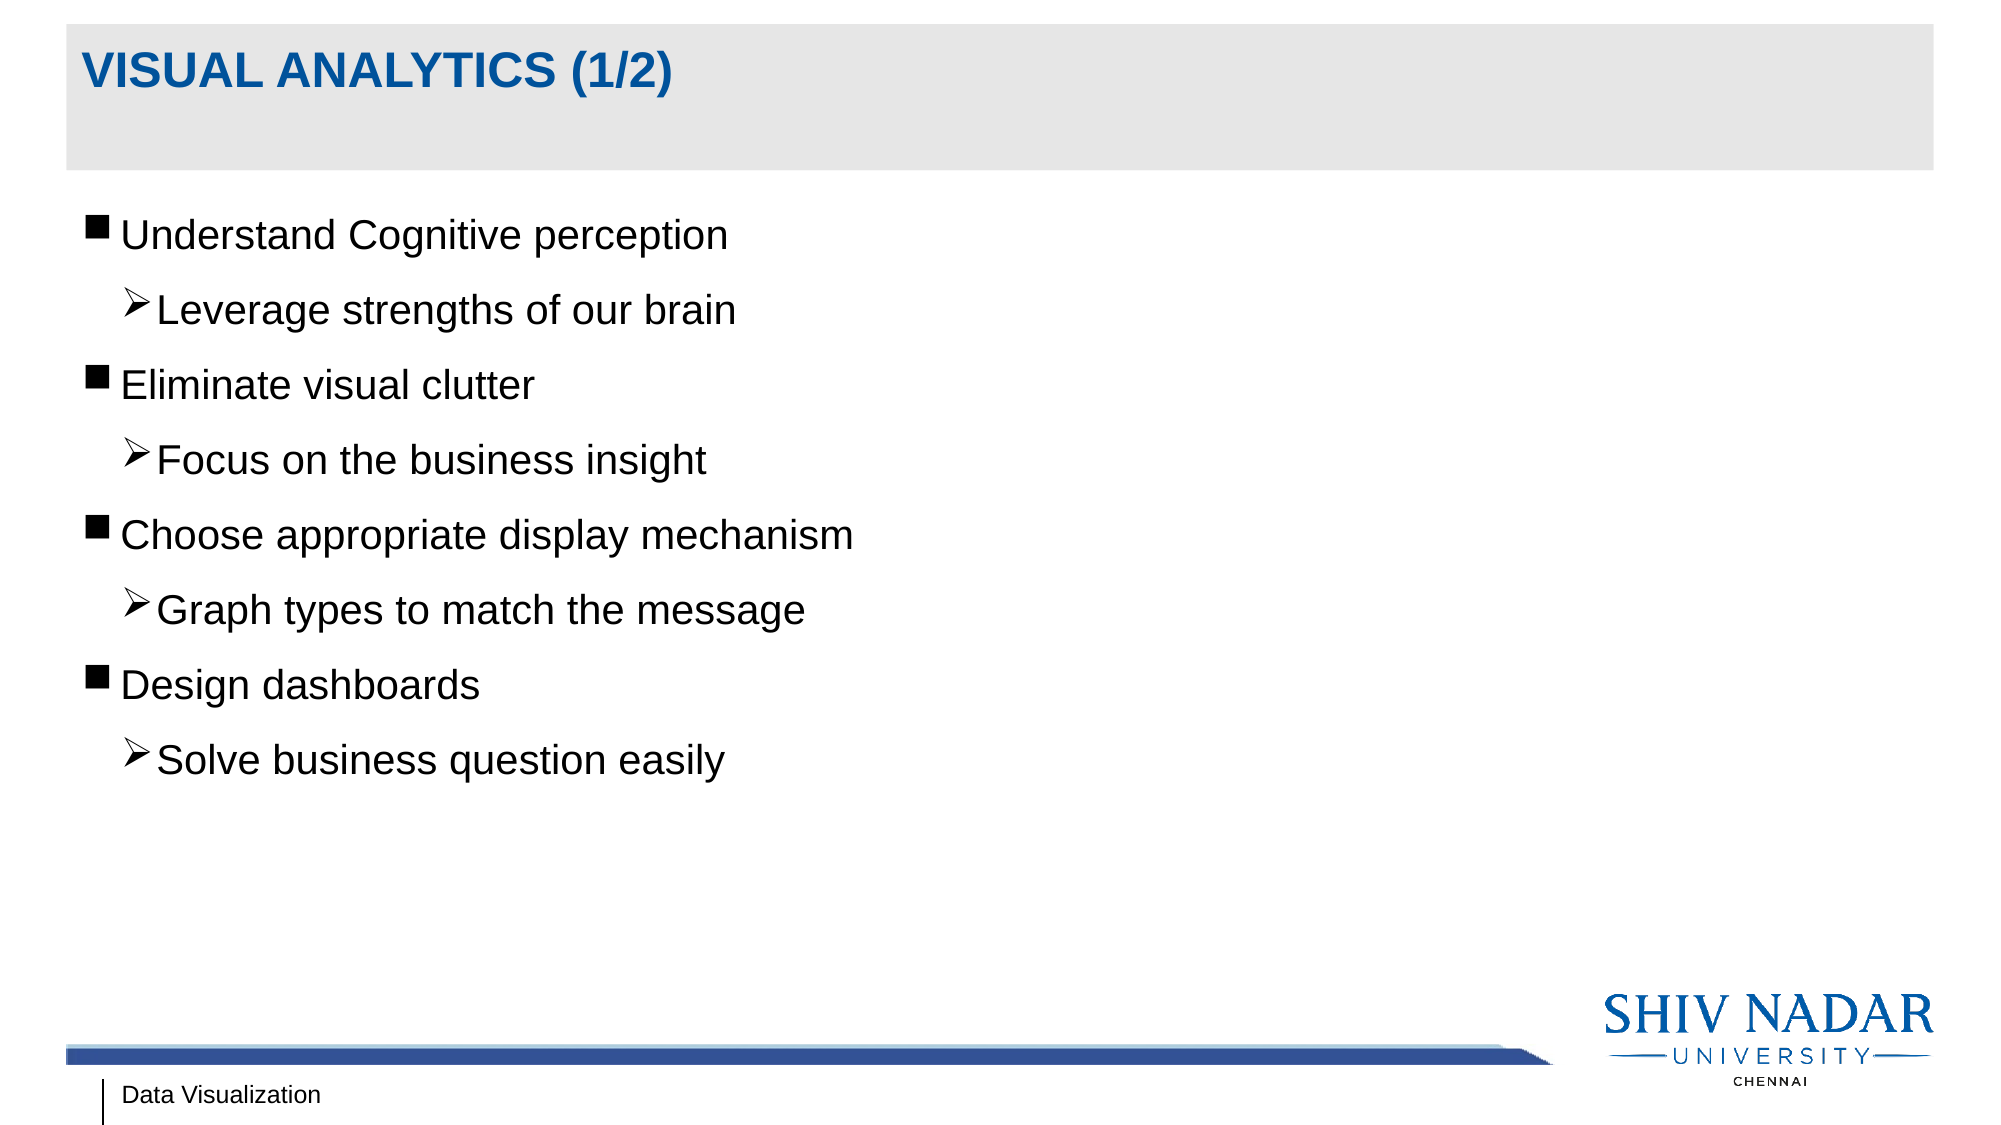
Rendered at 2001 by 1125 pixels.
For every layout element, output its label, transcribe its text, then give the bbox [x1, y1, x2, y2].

picture [1605, 994, 1934, 1086]
list Understand Cognitive perception Leverage strengths of our brain Eliminate visual clutter Focus on the business insight Choose appropriate display mechanism Graph types to match the message Design dashboards Solve business question easily [66, 200, 1934, 943]
picture [66, 1040, 1565, 1069]
title Visual analytics (1/2) [66, 29, 1934, 176]
